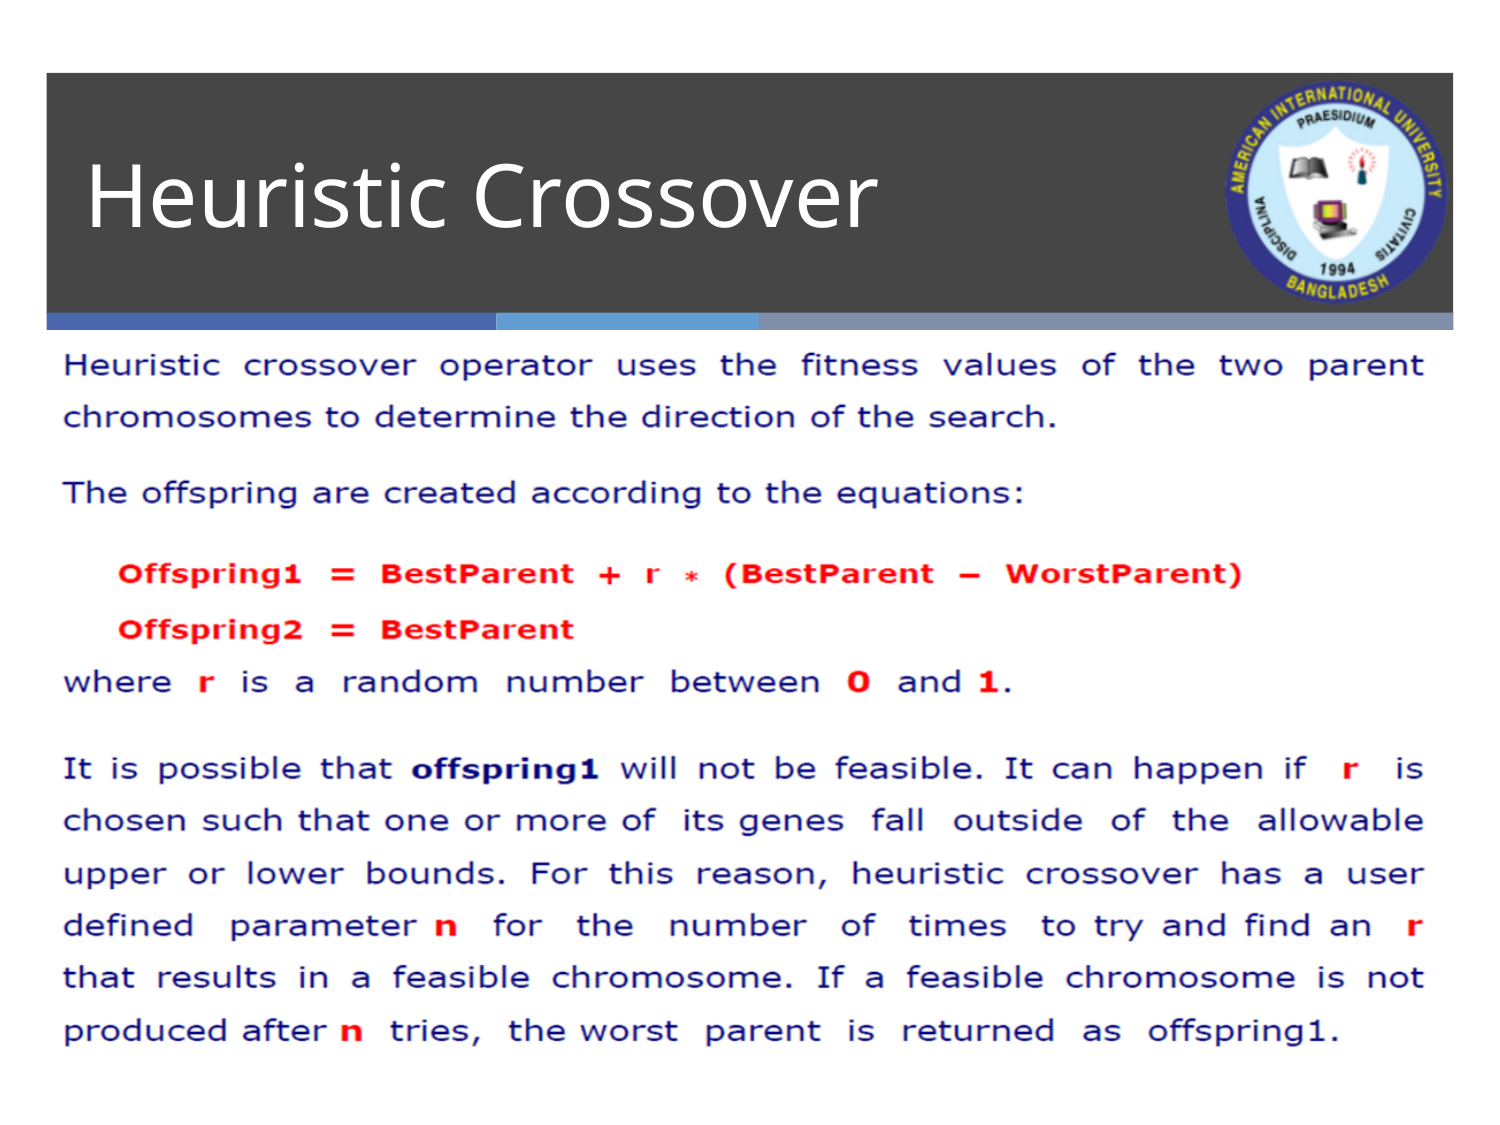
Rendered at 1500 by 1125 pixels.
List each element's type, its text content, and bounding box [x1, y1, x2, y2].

title Heuristic Crossover [69, 73, 1351, 253]
picture [1220, 75, 1454, 310]
picture [43, 329, 1476, 1056]
